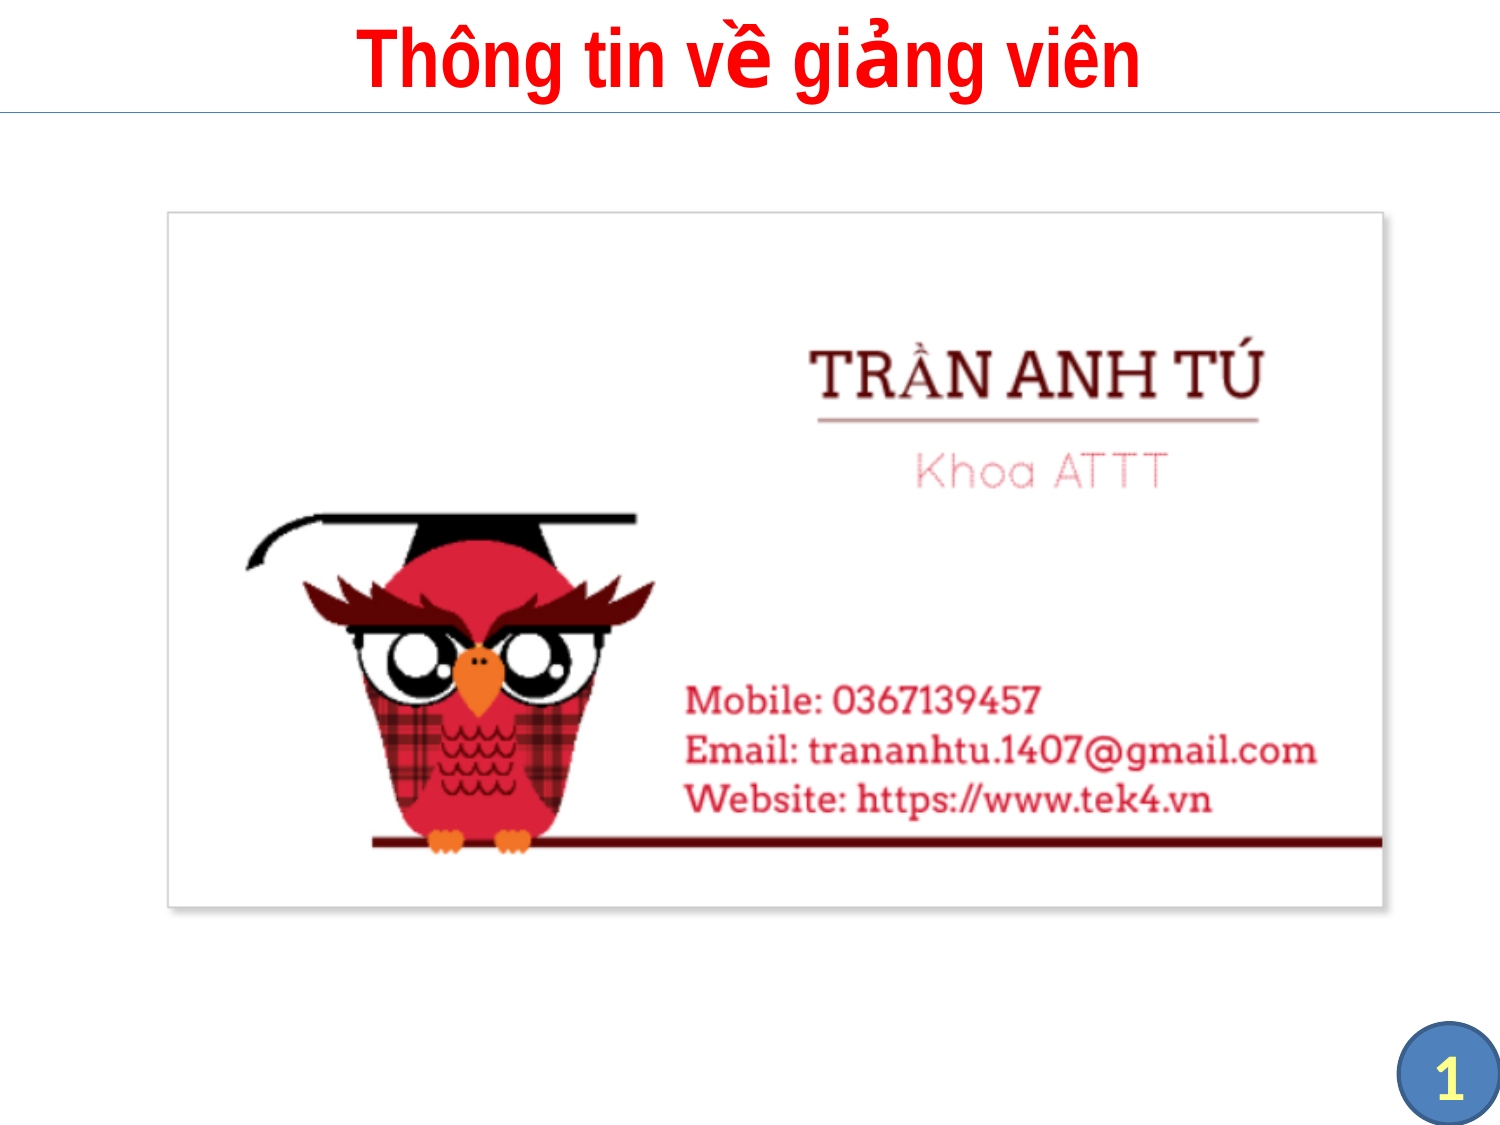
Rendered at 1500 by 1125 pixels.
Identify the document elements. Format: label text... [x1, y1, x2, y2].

picture [156, 205, 1400, 919]
slide_number 1 [1399, 1023, 1500, 1125]
title Thông tin về giảng viên [0, 0, 1500, 113]
